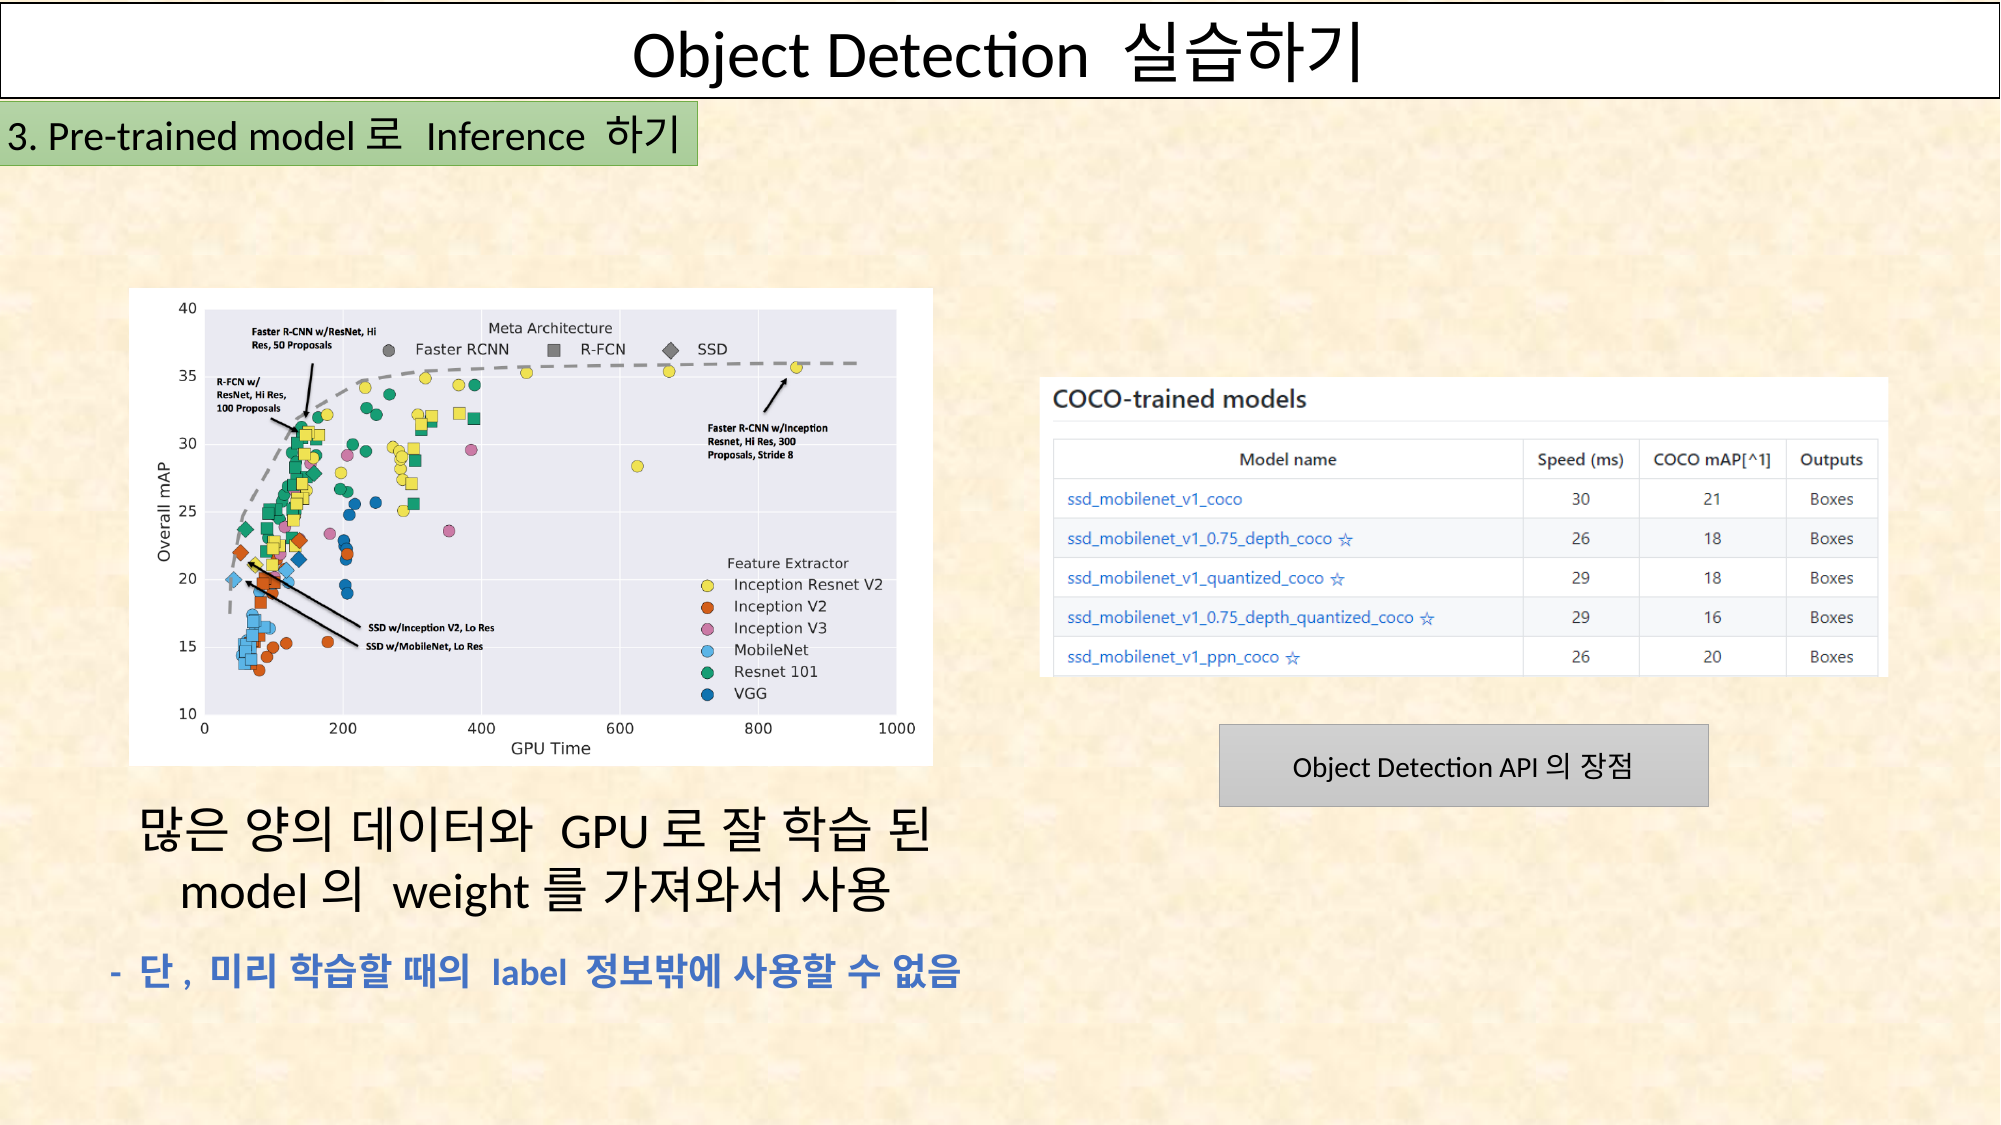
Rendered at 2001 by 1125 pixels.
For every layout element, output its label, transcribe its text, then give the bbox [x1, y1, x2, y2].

text_box 3. Pre-trained model로 Inference 하기 [0, 101, 698, 166]
text_box 많은 양의 데이터와 GPU로 잘 학습 된 model의 weight를 가져와서 사용 [95, 791, 976, 926]
text_box Object Detection API의 장점 [1219, 724, 1709, 807]
picture [0, 0, 2001, 1125]
text_box - 단, 미리 학습할 때의 label 정보밖에 사용할 수 없음 [32, 940, 1040, 1001]
text_box Object Detection 실습하기 [0, 2, 2000, 99]
